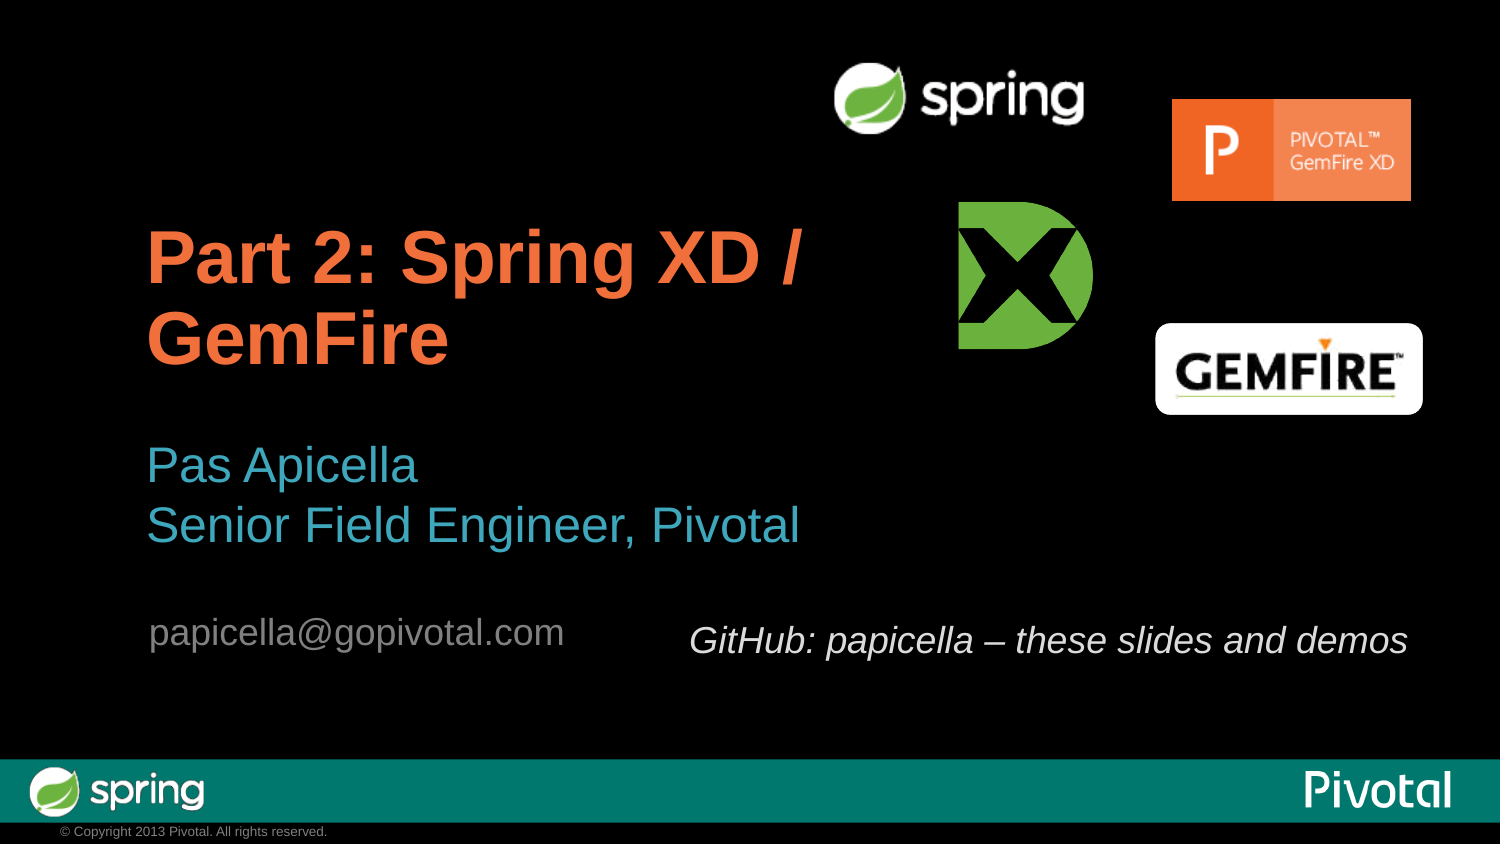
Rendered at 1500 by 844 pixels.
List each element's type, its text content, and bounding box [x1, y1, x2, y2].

picture [1172, 98, 1411, 201]
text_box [1154, 321, 1425, 417]
picture [1304, 768, 1452, 811]
text_box GitHub: papicella – these slides and demos [674, 608, 1424, 668]
list papicella@gopivotal.com [149, 608, 614, 669]
picture [943, 189, 1105, 351]
picture [792, 44, 1103, 152]
subtitle Pas Apicella Senior Field Engineer, Pivotal [146, 431, 1139, 614]
picture [0, 754, 217, 829]
title Part 2: Spring XD / GemFire [146, 215, 1083, 381]
